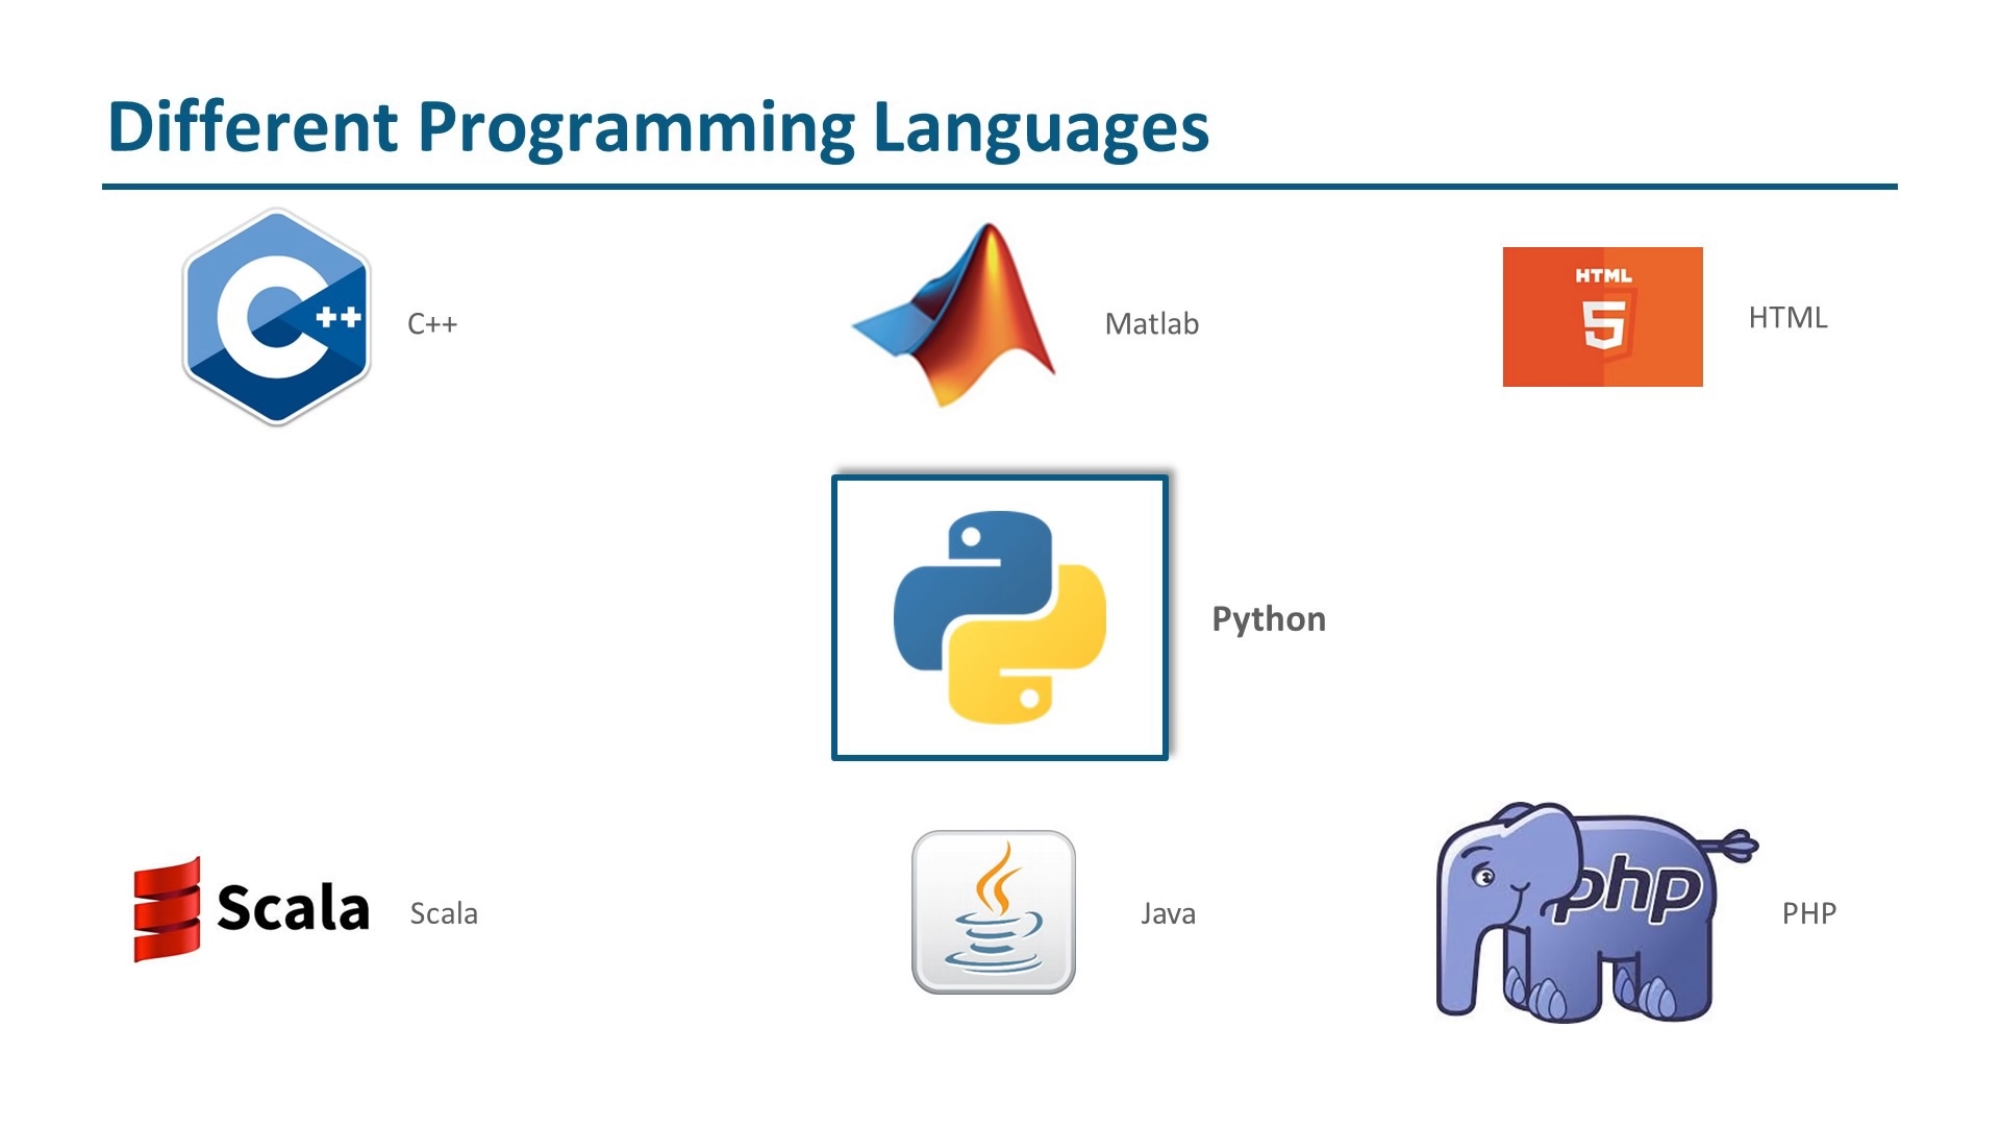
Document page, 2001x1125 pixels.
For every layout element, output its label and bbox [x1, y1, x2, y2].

list [0, 0, 2000, 1125]
